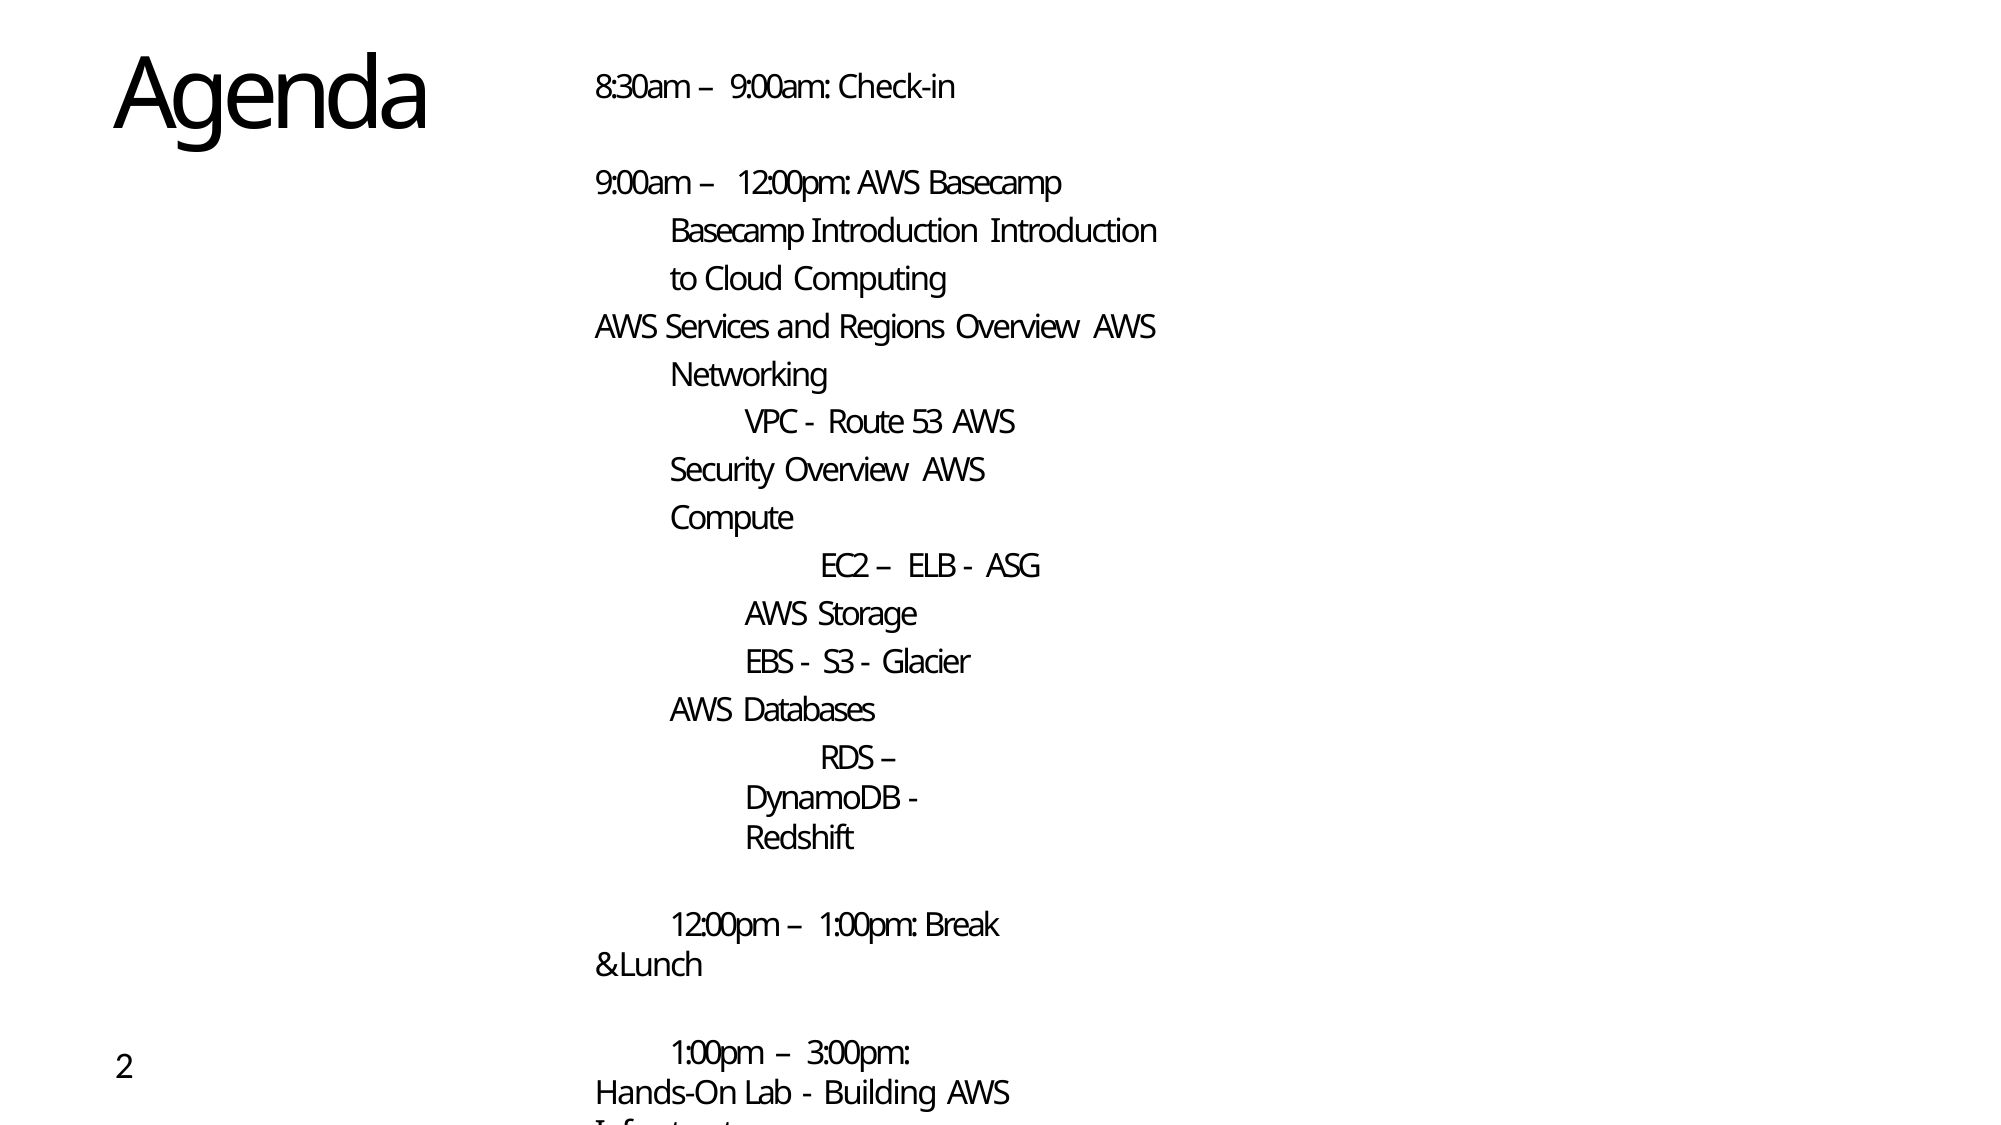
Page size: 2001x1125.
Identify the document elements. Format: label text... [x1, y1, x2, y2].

title Agenda [111, 26, 478, 217]
text_box 9:00am – 12:00pm: AWS Basecamp Basecamp Introduction Introduction to Cloud Computing AWS Services and Regions Overview AWS Networking VPC - Route 53 AWS Security Overview AWS Compute EC2 – ELB - ASG AWS Storage EBS - S3 - Glacier AWS Databases RDS – DynamoDB - Redshift 12:00pm – 1:00pm: Break & Lunch 1:00pm – 3:00pm: Hands-On Lab - Building AWS Infrastructure [592, 151, 1570, 1125]
text_box 8:30am – 9:00am: Check-in [592, 63, 1019, 106]
text_box 2 [112, 1039, 137, 1087]
